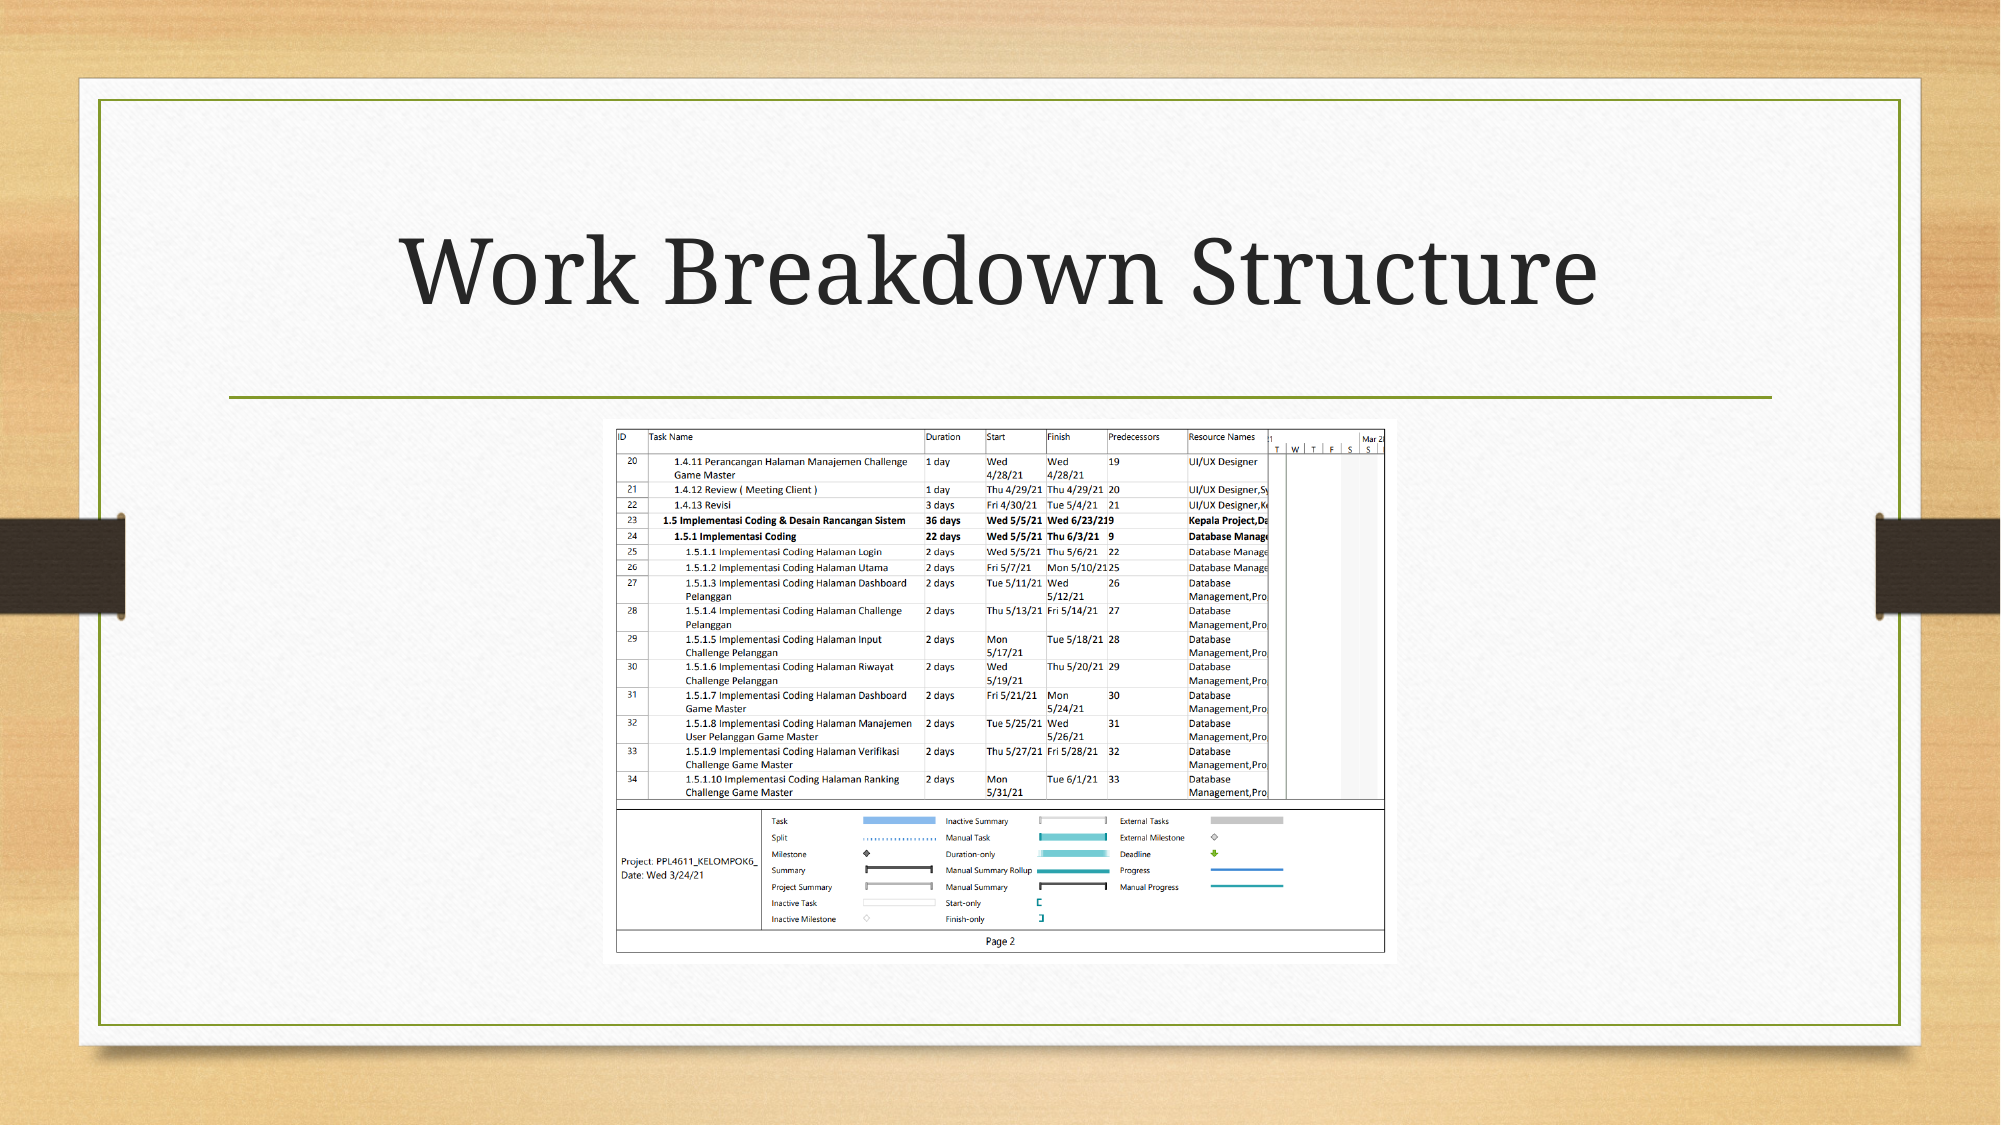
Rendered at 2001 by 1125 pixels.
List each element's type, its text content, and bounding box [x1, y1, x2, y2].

picture [0, 0, 2001, 1125]
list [602, 419, 1397, 964]
title Work Breakdown Structure [212, 161, 1788, 375]
